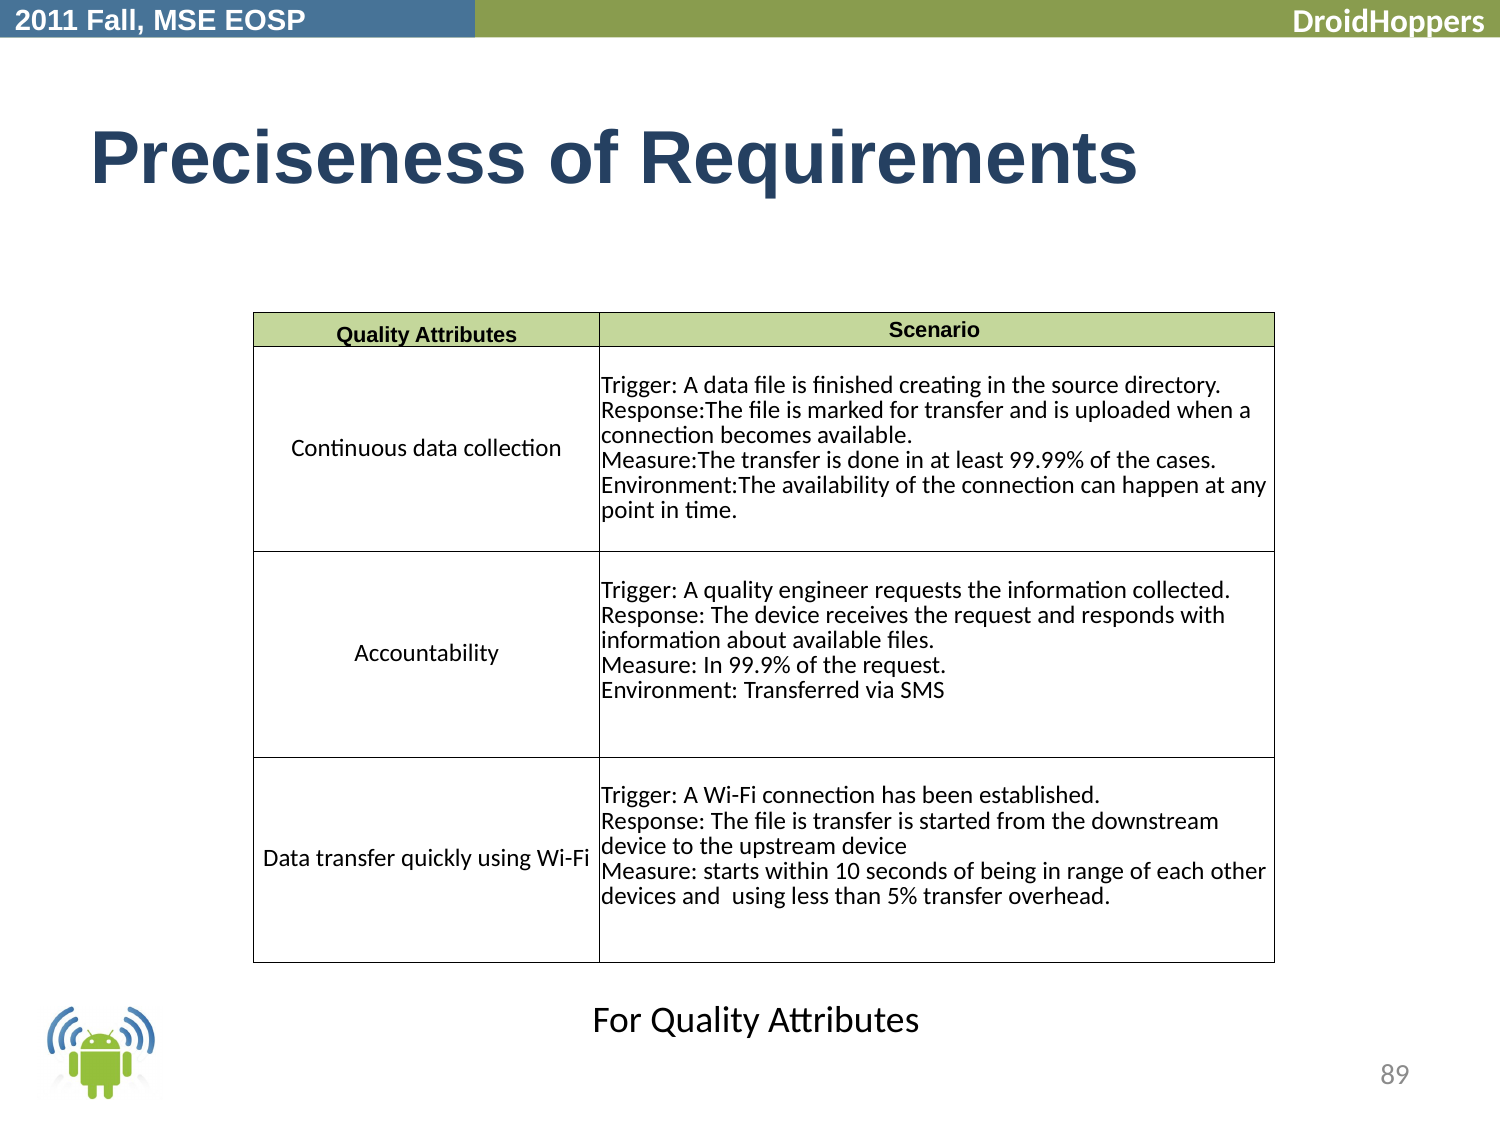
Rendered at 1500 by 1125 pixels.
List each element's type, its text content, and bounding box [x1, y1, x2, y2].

table_header Quality Attributes [254, 313, 599, 346]
table_cell Trigger: A Wi-Fi connection has been established. Response: The file is transfer is started from the downstream device to the upstream device Measure: starts within 10 seconds of being in range of each other devices and using less than 5% transfer overhead. [600, 758, 1274, 962]
slide_number 89 [1074, 1042, 1425, 1103]
table_header Scenario [600, 313, 1274, 346]
title Preciseness of Requirements [75, 82, 1425, 225]
table_cell Continuous data collection [254, 347, 599, 551]
picture [37, 1006, 163, 1100]
table_cell Trigger: A data file is finished creating in the source directory. Response:The file is marked for transfer and is uploaded when a connection becomes available. Measure:The transfer is done in at least 99.99% of the cases. Environment:The availability of the connection can happen at any point in time. [600, 347, 1274, 551]
table_cell Data transfer quickly using Wi-Fi [254, 758, 599, 962]
text_box For Quality Attributes [577, 987, 935, 1048]
table_cell Accountability [254, 552, 599, 757]
table_cell Trigger: A quality engineer requests the information collected. Response: The device receives the request and responds with information about available files. Measure: In 99.9% of the request. Environment: Transferred via SMS [600, 552, 1274, 757]
